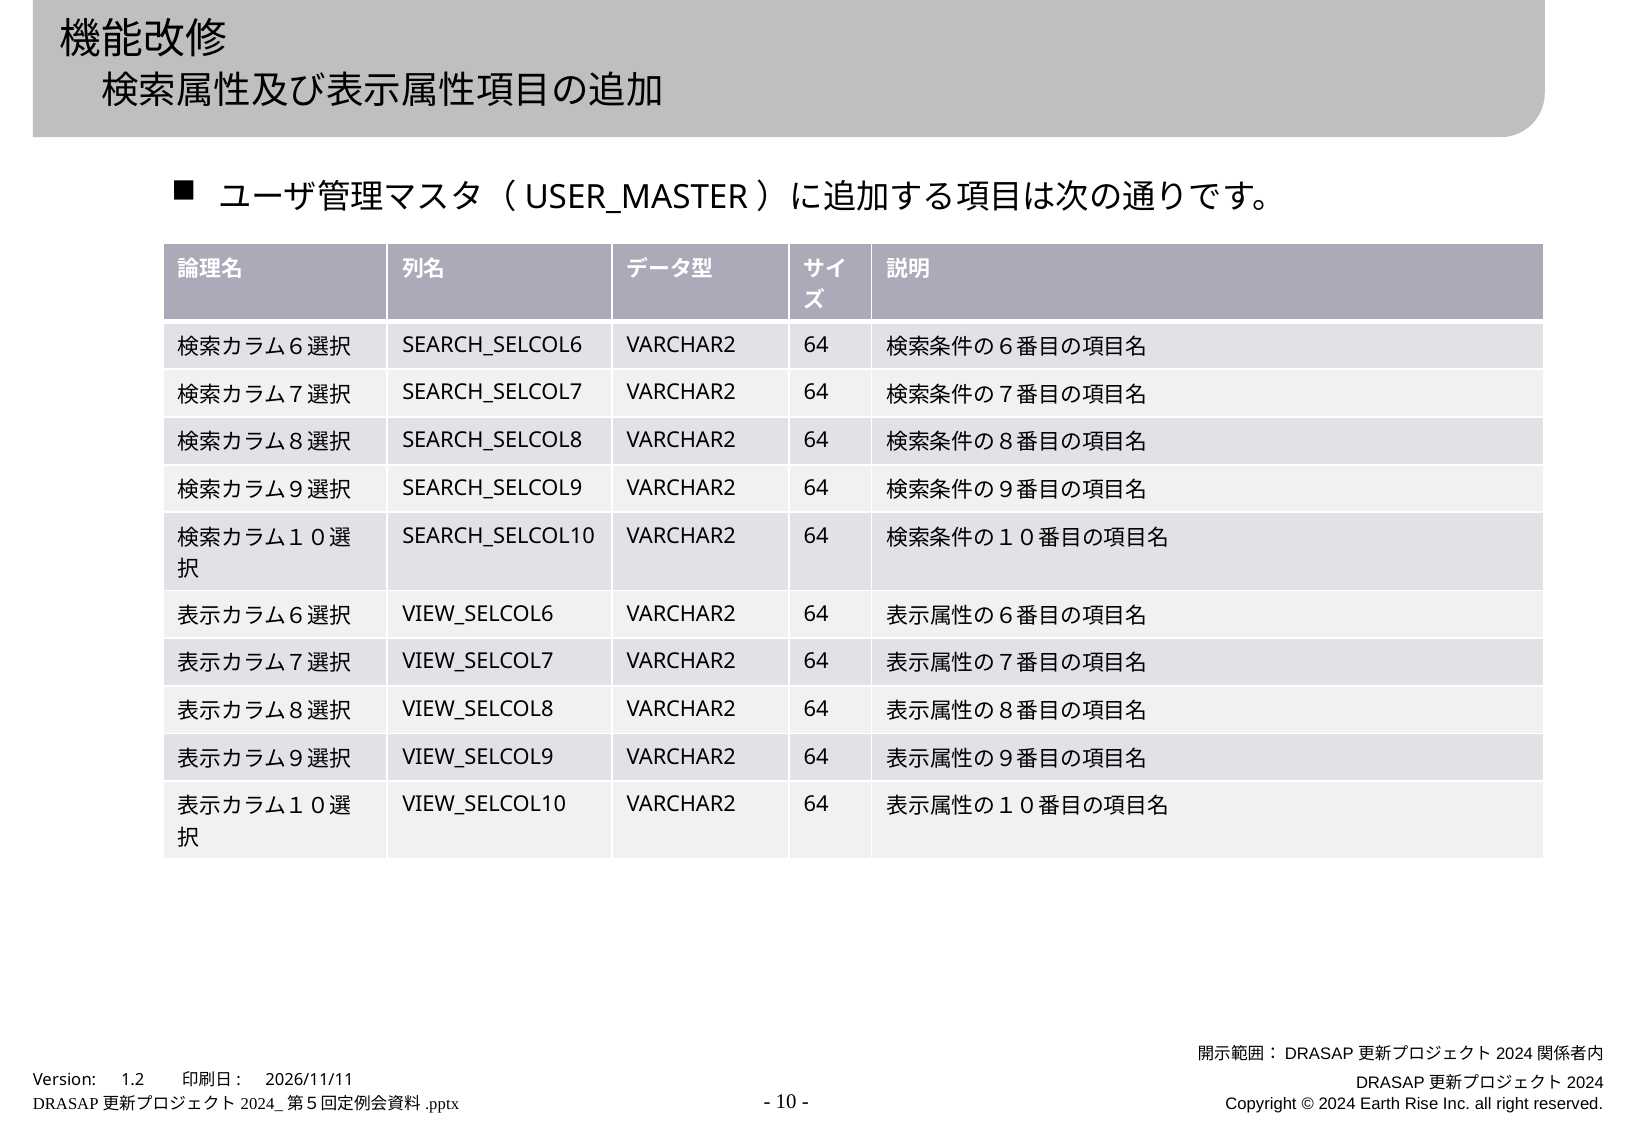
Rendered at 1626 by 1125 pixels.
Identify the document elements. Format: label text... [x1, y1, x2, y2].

table_cell 表示カラム７選択 [164, 639, 386, 685]
table_cell VIEW_SELCOL9 [388, 734, 611, 780]
table_header サイズ [790, 244, 871, 319]
table_cell SEARCH_SELCOL7 [388, 370, 611, 416]
table_cell 検索条件の８番目の項目名 [872, 418, 1543, 464]
table_cell SEARCH_SELCOL8 [388, 418, 611, 464]
table_cell 表示カラム６選択 [164, 591, 386, 637]
table_header 列名 [388, 244, 611, 319]
table_cell 検索カラム８選択 [164, 418, 386, 464]
table_cell 64 [790, 591, 871, 637]
table_cell VARCHAR2 [613, 687, 788, 733]
table_cell VARCHAR2 [613, 734, 788, 780]
table_cell 表示カラム８選択 [164, 687, 386, 733]
table_cell VARCHAR2 [613, 418, 788, 464]
table_cell 64 [790, 418, 871, 464]
table_cell VARCHAR2 [613, 639, 788, 685]
title 機能改修 検索属性及び表示属性項目の追加 [44, 21, 1155, 102]
table_cell 64 [790, 687, 871, 733]
table_cell 表示カラム１０選択 [164, 782, 386, 858]
table_cell 64 [790, 370, 871, 416]
table_cell 64 [790, 782, 871, 858]
table_cell 検索カラム７選択 [164, 370, 386, 416]
table_cell 表示カラム９選択 [164, 734, 386, 780]
table_cell VARCHAR2 [613, 466, 788, 511]
table_cell SEARCH_SELCOL9 [388, 466, 611, 511]
table_cell 64 [790, 324, 871, 368]
table_header データ型 [613, 244, 788, 319]
table_cell 検索条件の７番目の項目名 [872, 370, 1543, 416]
table_cell 検索カラム９選択 [164, 466, 386, 511]
table_cell 64 [790, 734, 871, 780]
list ユーザ管理マスタ（USER_MASTER）に追加する項目は次の通りです。 [81, 167, 1544, 1012]
table_cell 検索条件の６番目の項目名 [872, 324, 1543, 368]
table_cell 検索条件の１０番目の項目名 [872, 513, 1543, 590]
table_cell 64 [790, 513, 871, 590]
table_cell 検索カラム６選択 [164, 324, 386, 368]
table_header 説明 [872, 244, 1543, 319]
table_cell VARCHAR2 [613, 591, 788, 637]
table_cell VARCHAR2 [613, 782, 788, 858]
table_cell VIEW_SELCOL8 [388, 687, 611, 733]
table_cell VIEW_SELCOL10 [388, 782, 611, 858]
table_header 論理名 [164, 244, 386, 319]
table_cell 64 [790, 639, 871, 685]
table_cell SEARCH_SELCOL6 [388, 324, 611, 368]
table_cell 64 [790, 466, 871, 511]
table_cell VARCHAR2 [613, 513, 788, 590]
table_cell 表示属性の６番目の項目名 [872, 591, 1543, 637]
table_cell VIEW_SELCOL7 [388, 639, 611, 685]
table_cell SEARCH_SELCOL10 [388, 513, 611, 590]
table_cell 検索条件の９番目の項目名 [872, 466, 1543, 511]
table_cell 表示属性の１０番目の項目名 [872, 782, 1543, 858]
table_cell 表示属性の８番目の項目名 [872, 687, 1543, 733]
table_cell VIEW_SELCOL6 [388, 591, 611, 637]
table_cell 検索カラム１０選択 [164, 513, 386, 590]
table_cell 表示属性の９番目の項目名 [872, 734, 1543, 780]
table_cell 表示属性の７番目の項目名 [872, 639, 1543, 685]
table_cell VARCHAR2 [613, 324, 788, 368]
table_cell VARCHAR2 [613, 370, 788, 416]
